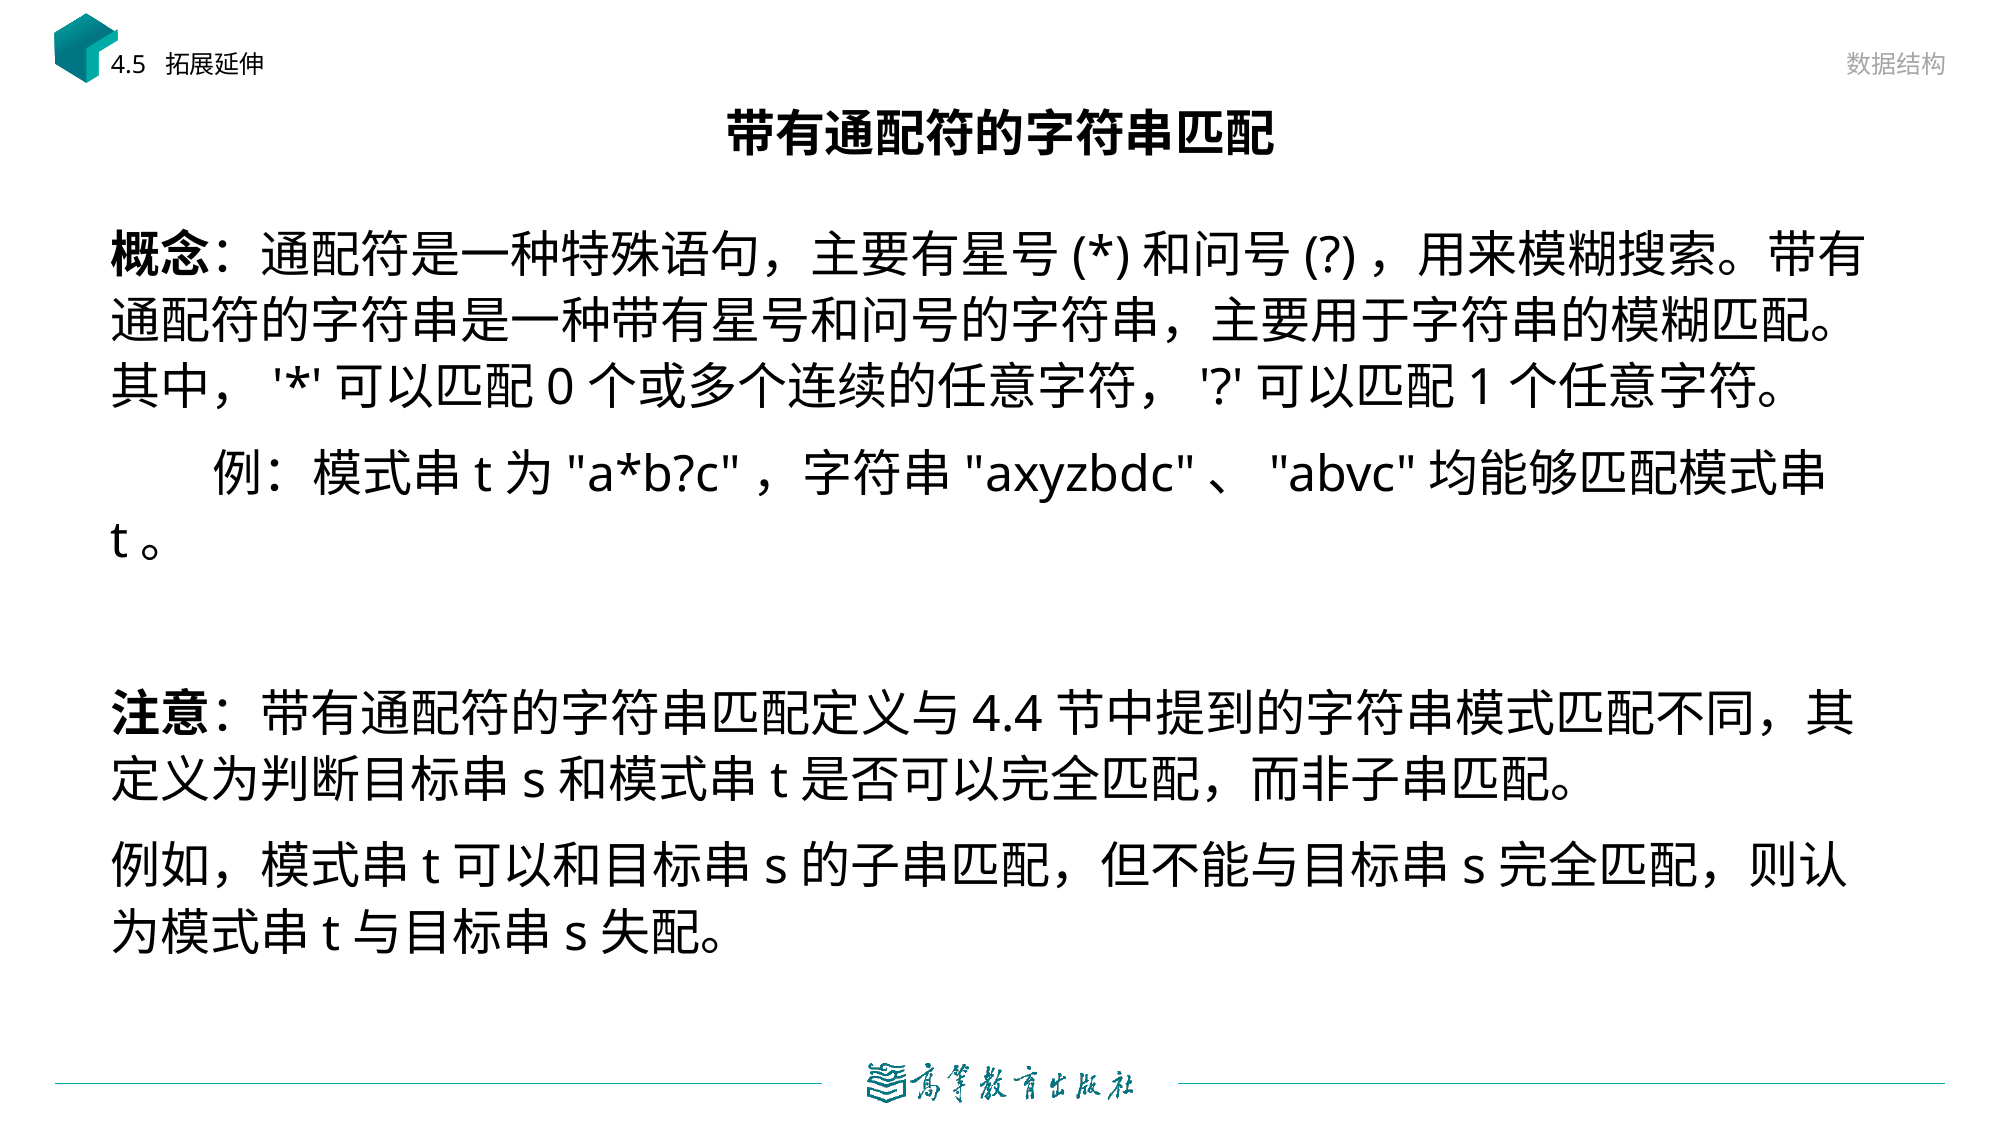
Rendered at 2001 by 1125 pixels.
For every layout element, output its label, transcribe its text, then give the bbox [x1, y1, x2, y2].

subtitle 4.5 拓展延伸 [95, 44, 894, 99]
title 带有通配符的字符串匹配 [137, 92, 1863, 178]
picture [867, 1063, 1133, 1103]
list 概念：通配符是一种特殊语句，主要有星号(*)和问号(?)，用来模糊搜索。带有通配符的字符串是一种带有星号和问号的字符串，主要用于字符串的模糊匹配。其中，'*'可以匹配0个或多个连续的任意字符，'?'可以匹配1个任意字符。 例：模式串t为"a*b?c"，字符串"axyzbdc"、"abvc"均能够匹配模式串t。 注意：带有通配符的字符串匹配定义与4.4节中提到的字符串模式匹配不同，其定义为判断目标串s和模式串t是否可以完全匹配，而非子串匹配。 例如，模式串t可以和目标串s的子串匹配，但不能与目标串s完全匹配，则认为模式串t与目标串s失配。 [95, 209, 1910, 1046]
list 数据结构 [1115, 32, 1962, 86]
